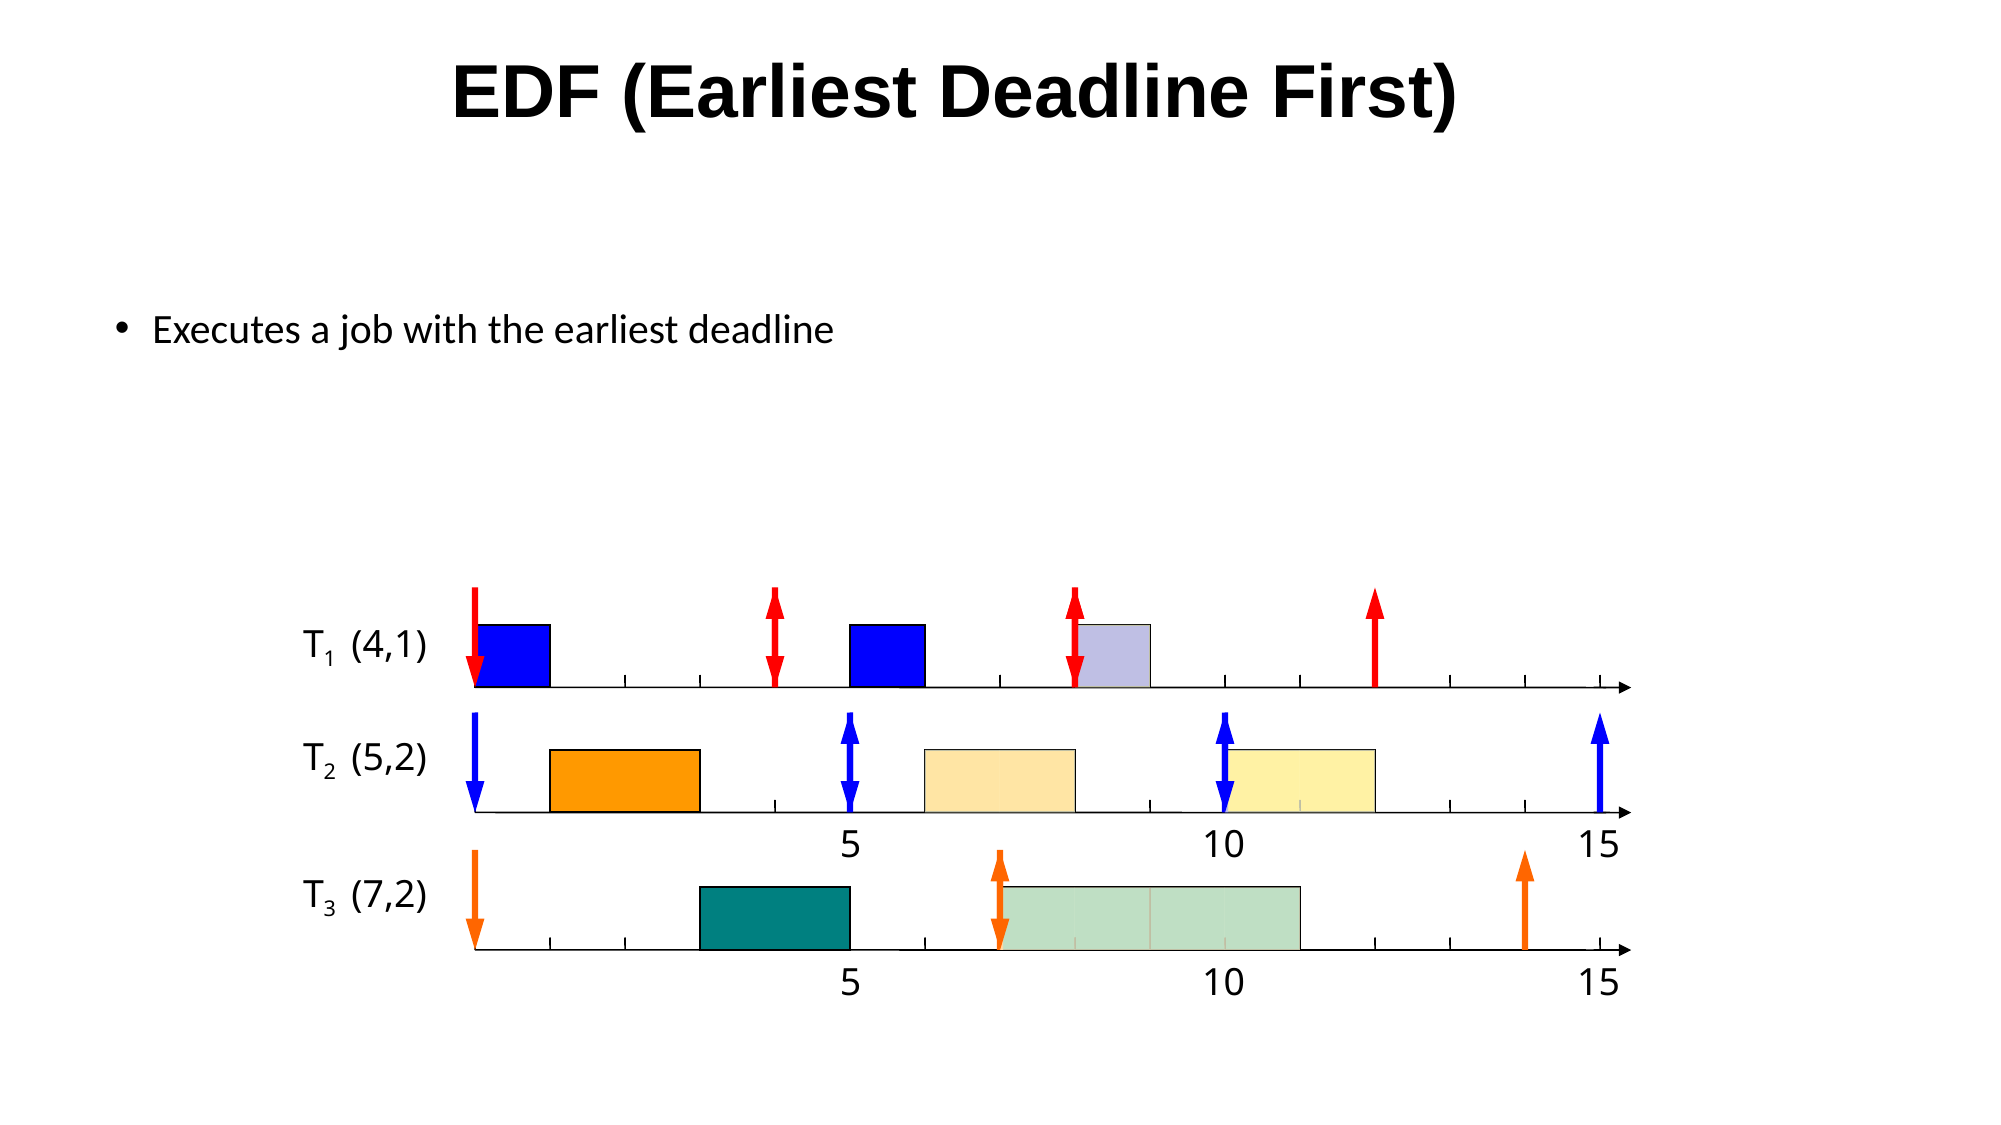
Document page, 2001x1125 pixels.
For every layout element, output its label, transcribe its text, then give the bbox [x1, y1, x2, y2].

text_box [924, 749, 1000, 812]
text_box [824, 812, 1635, 1011]
text_box [1226, 715, 1232, 734]
text_box [1000, 749, 1075, 812]
text_box [468, 849, 482, 950]
text_box [768, 590, 774, 609]
text_box [1368, 587, 1382, 688]
text_box [1226, 749, 1300, 812]
text_box [1593, 681, 1632, 694]
text_box [1300, 749, 1375, 812]
text_box [549, 749, 700, 813]
text_box [1593, 712, 1607, 812]
text_box [849, 624, 925, 688]
text_box T1 [287, 612, 352, 679]
text_box (7,2) [352, 862, 443, 923]
text_box [768, 587, 782, 688]
text_box (5,2) [352, 724, 443, 786]
text_box [1076, 624, 1150, 688]
text_box T3 [287, 862, 352, 929]
text_box [468, 587, 482, 688]
text_box [699, 887, 824, 950]
text_box [776, 590, 782, 609]
text_box [468, 712, 482, 813]
text_box [476, 624, 550, 688]
text_box [1068, 590, 1074, 609]
text_box [1218, 712, 1232, 812]
text_box [843, 715, 849, 734]
text_box [1218, 715, 1224, 734]
text_box [843, 712, 857, 812]
text_box [851, 715, 857, 734]
title EDF (Earliest Deadline First) [318, 0, 1593, 188]
text_box T2 [287, 724, 352, 792]
text_box [1618, 806, 1631, 812]
text_box (4,1) [352, 612, 443, 673]
list Executes a job with the earliest deadline [99, 299, 984, 1006]
text_box [1076, 590, 1082, 609]
text_box [1068, 587, 1082, 688]
